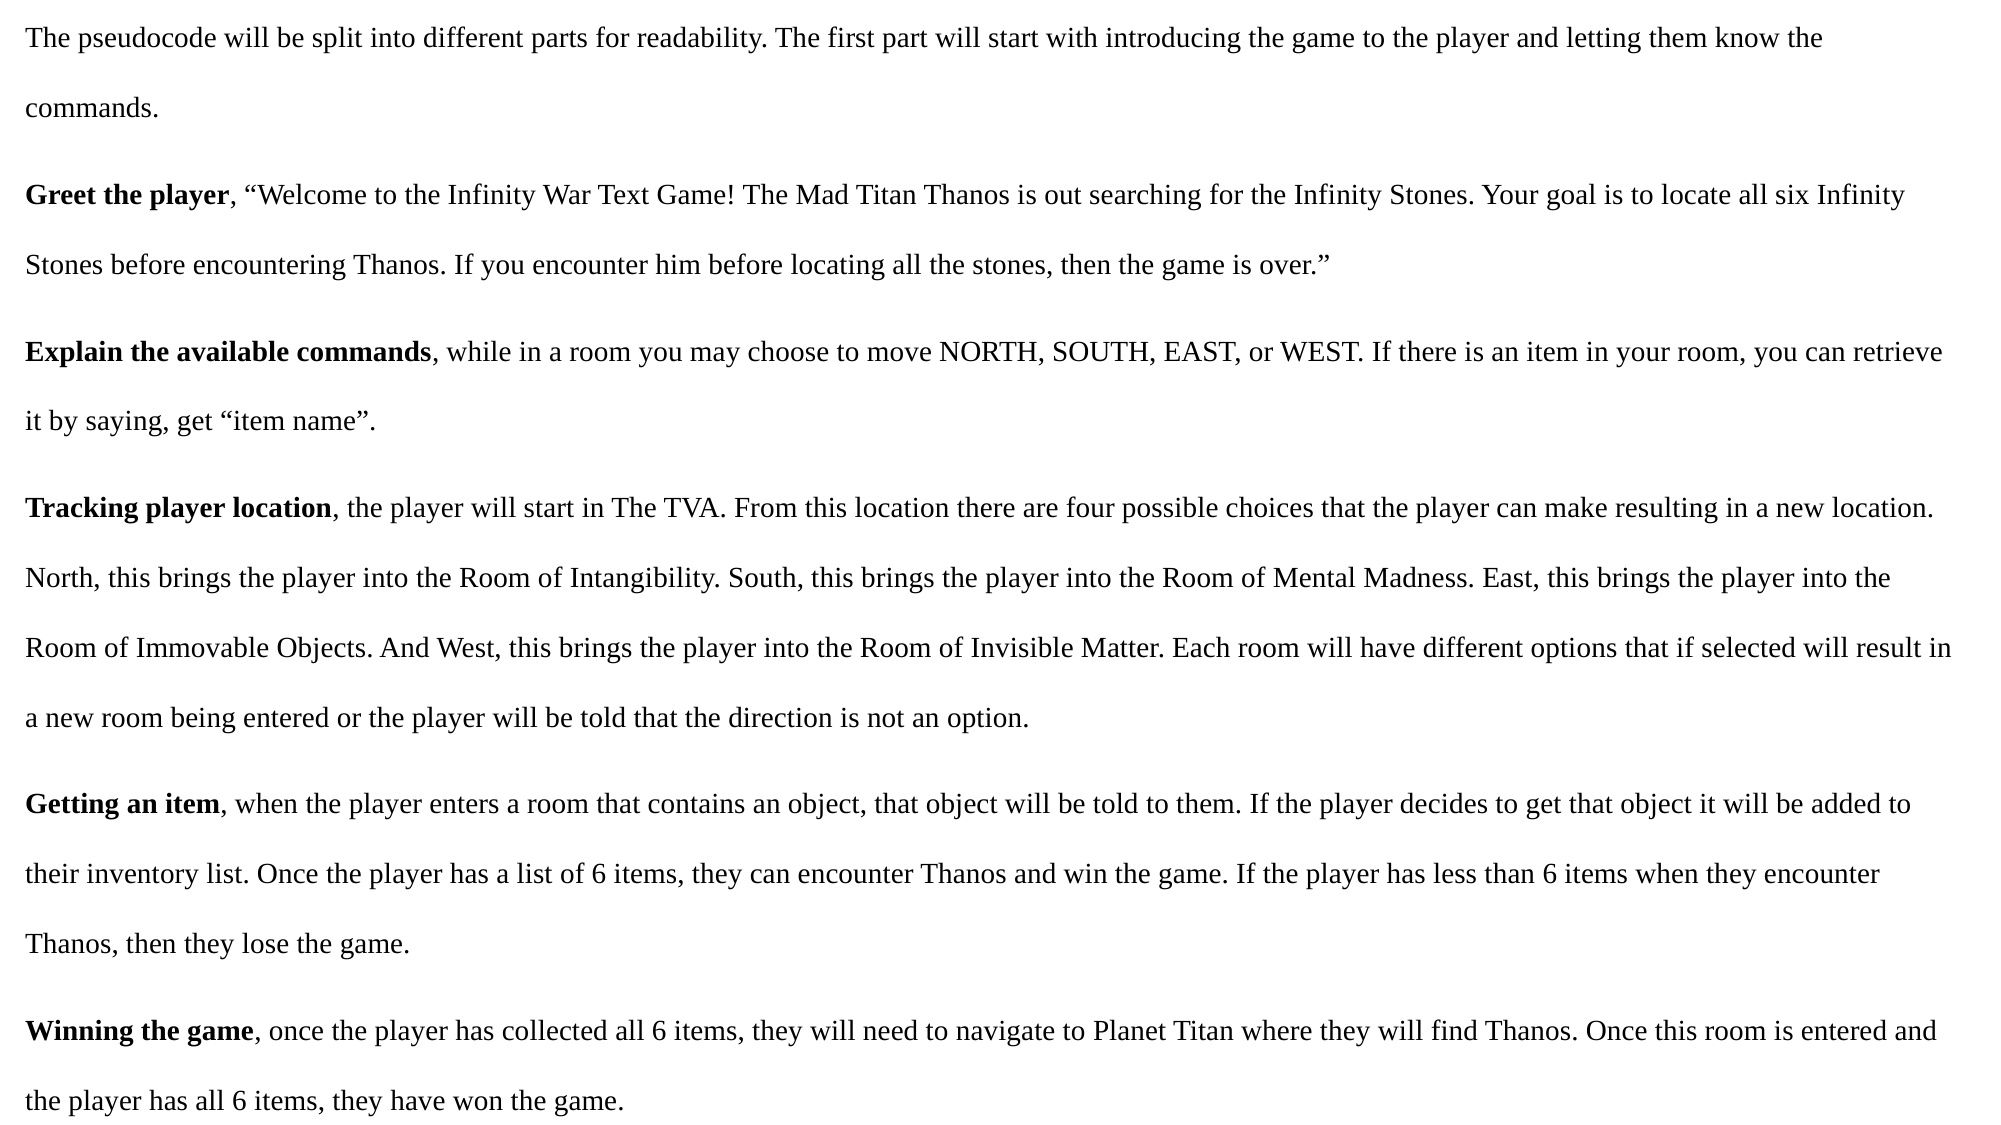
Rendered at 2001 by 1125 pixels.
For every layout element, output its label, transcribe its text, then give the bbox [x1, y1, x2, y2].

text_box The pseudocode will be split into different parts for readability. The first part will start with introducing the game to the player and letting them know the commands. Greet the player, “Welcome to the Infinity War Text Game! The Mad Titan Thanos is out searching for the Infinity Stones. Your goal is to locate all six Infinity Stones before encountering Thanos. If you encounter him before locating all the stones, then the game is over.” Explain the available commands, while in a room you may choose to move NORTH, SOUTH, EAST, or WEST. If there is an item in your room, you can retrieve it by saying, get “item name”. Tracking player location, the player will start in The TVA. From this location there are four possible choices that the player can make resulting in a new location. North, this brings the player into the Room of Intangibility. South, this brings the player into the Room of Mental Madness. East, this brings the player into the Room of Immovable Objects. And West, this brings the player into the Room of Invisible Matter. Each room will have different options that if selected will result in a new room being entered or the player will be told that the direction is not an option. Getting an item, when the player enters a room that contains an object, that object will be told to them. If the player decides to get that object it will be added to their inventory list. Once the player has a list of 6 items, they can encounter Thanos and win the game. If the player has less than 6 items when they encounter Thanos, then they lose the game. Winning the game, once the player has collected all 6 items, they will need to navigate to Planet Titan where they will find Thanos. Once this room is entered and the player has all 6 items, they have won the game. [10, 0, 1974, 1125]
